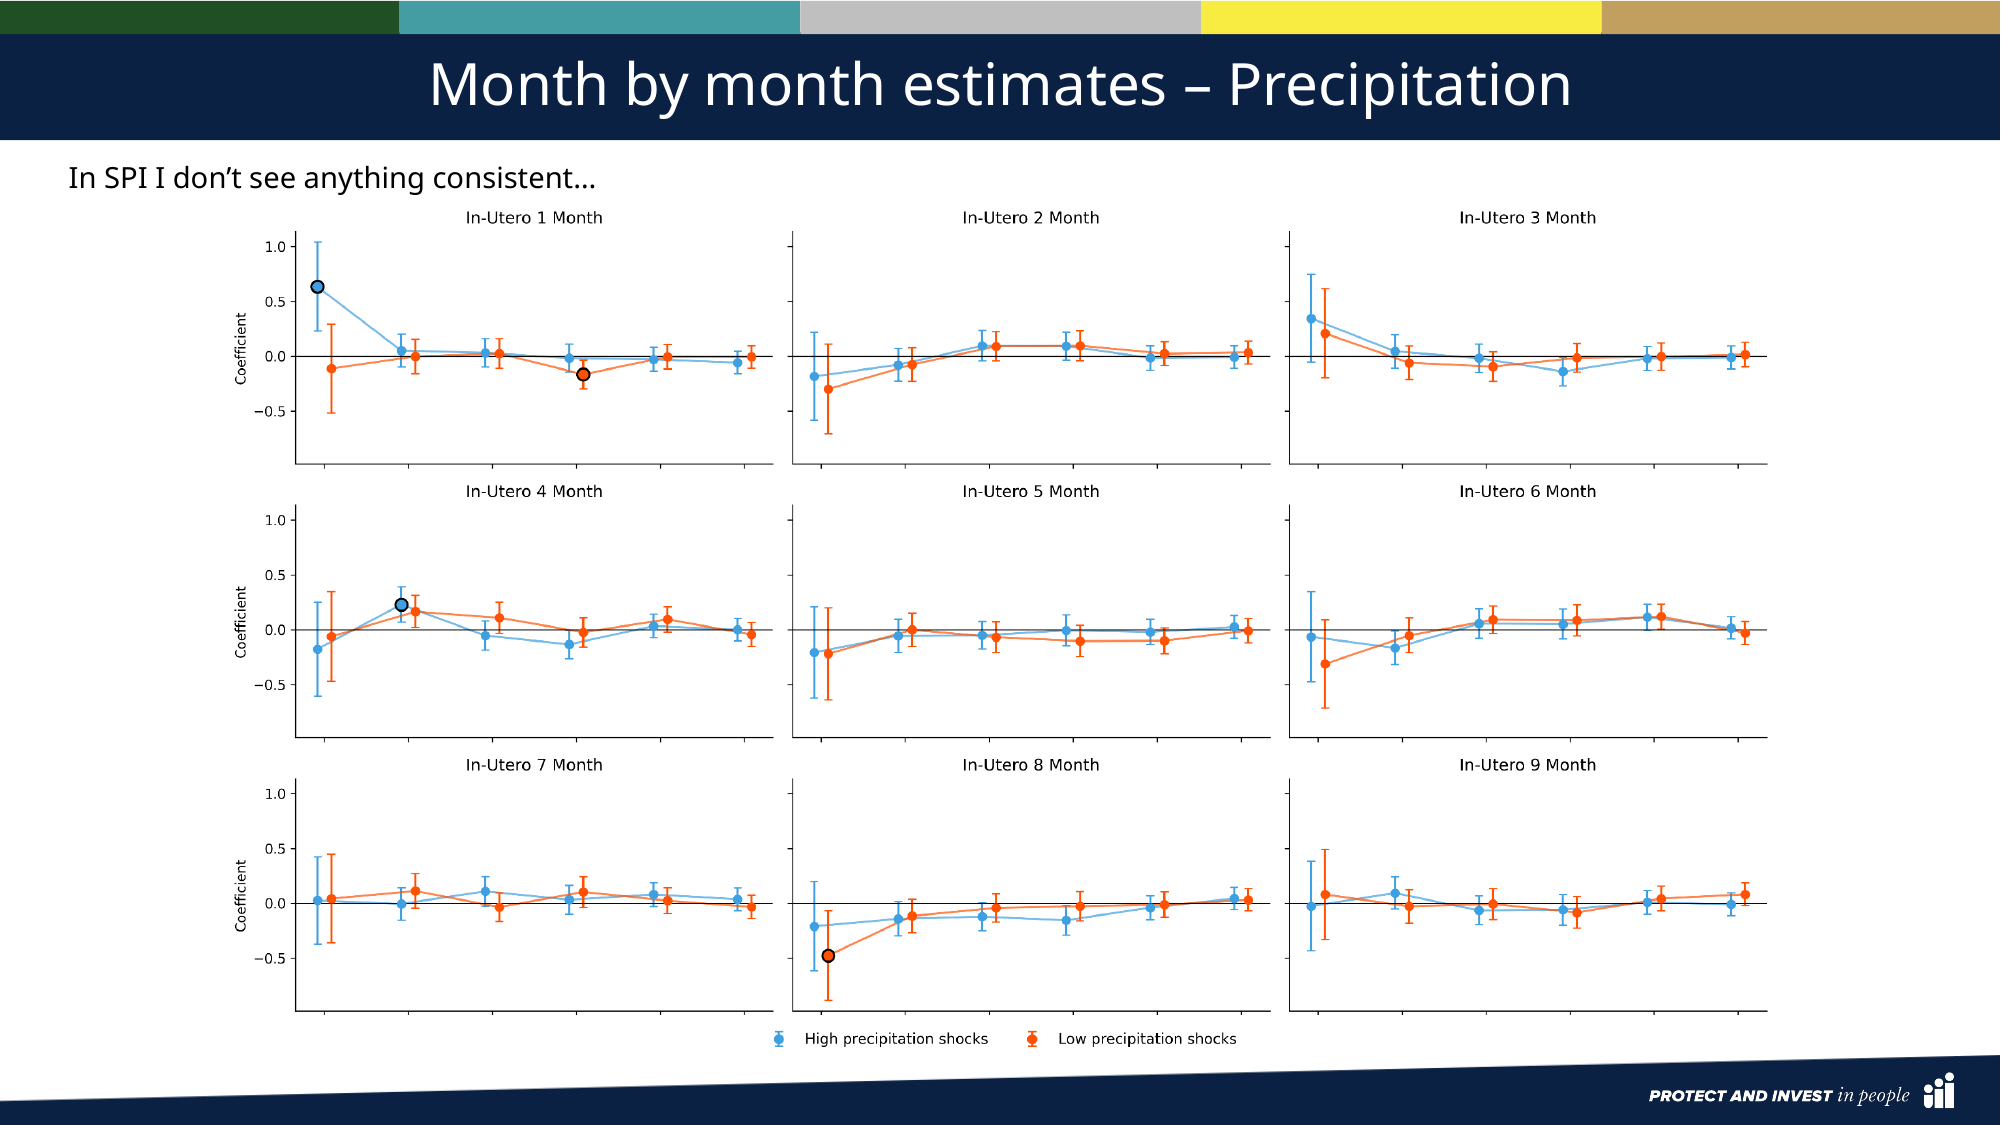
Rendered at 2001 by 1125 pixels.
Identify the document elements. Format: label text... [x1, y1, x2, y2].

picture [223, 201, 1776, 1015]
list Month by month estimates – Precipitation [0, 35, 2000, 141]
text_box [0, 0, 2000, 35]
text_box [0, 1055, 2000, 1125]
picture [168, 1022, 1832, 1048]
text_box In SPI I don’t see anything consistent… [53, 151, 1146, 202]
